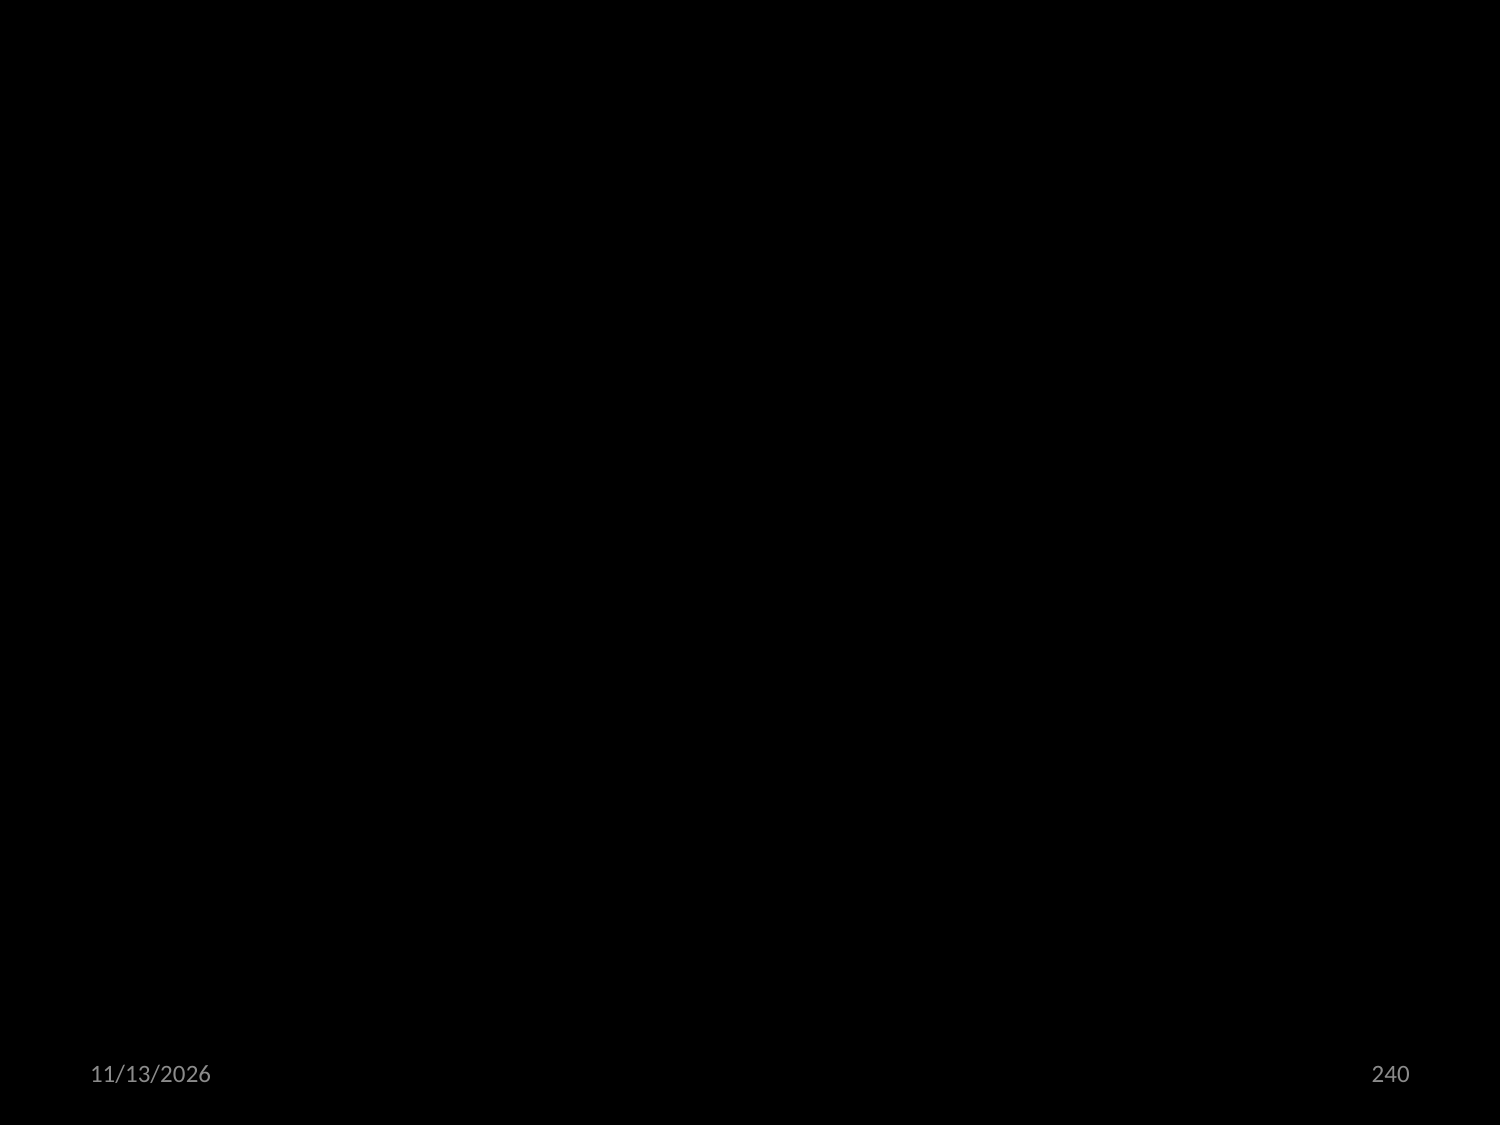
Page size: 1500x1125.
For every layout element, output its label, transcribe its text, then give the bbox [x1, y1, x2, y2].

slide_number 240 [1074, 1042, 1425, 1103]
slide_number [75, 1042, 425, 1103]
